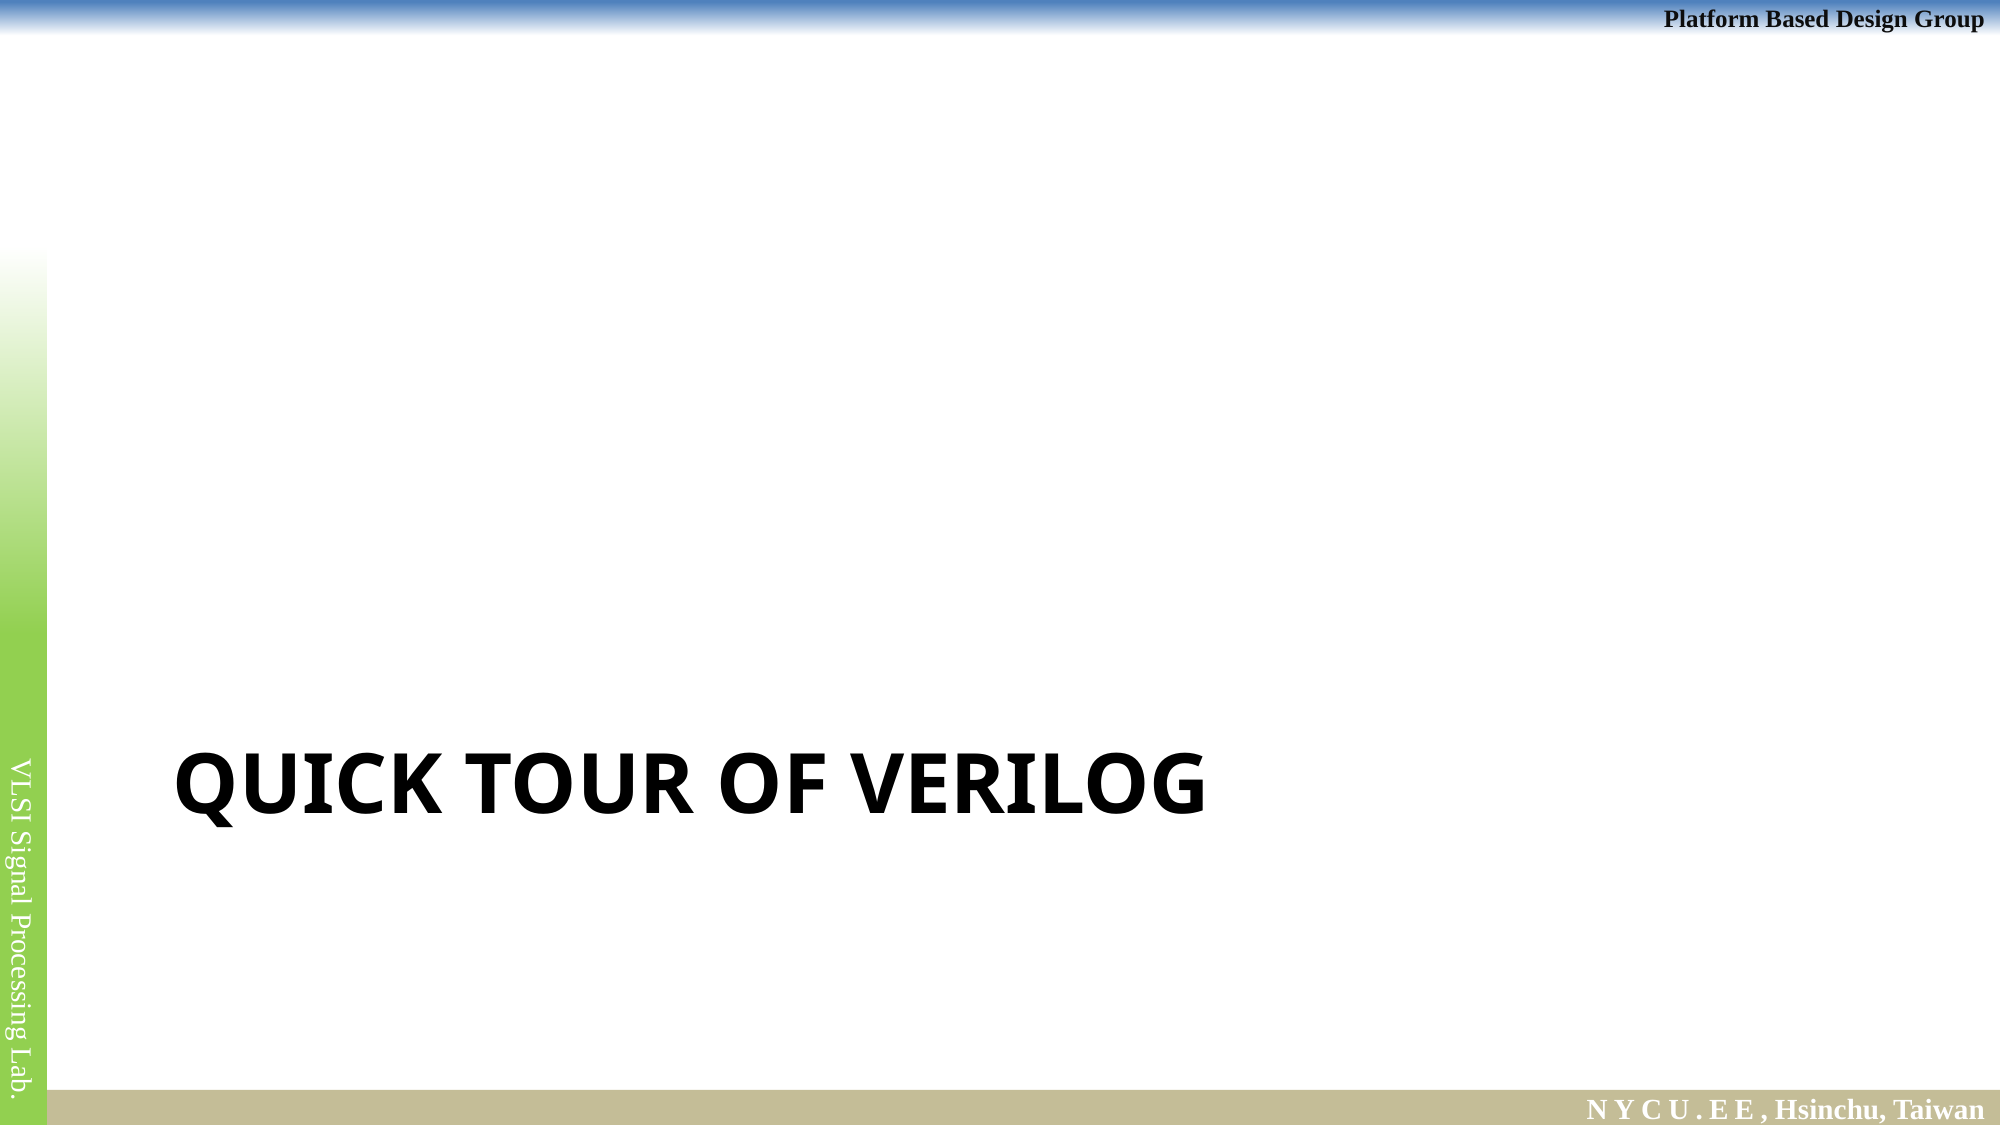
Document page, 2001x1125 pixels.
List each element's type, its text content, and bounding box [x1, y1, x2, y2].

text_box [0, 472, 47, 476]
title Quick tour of verilog [157, 722, 1859, 947]
